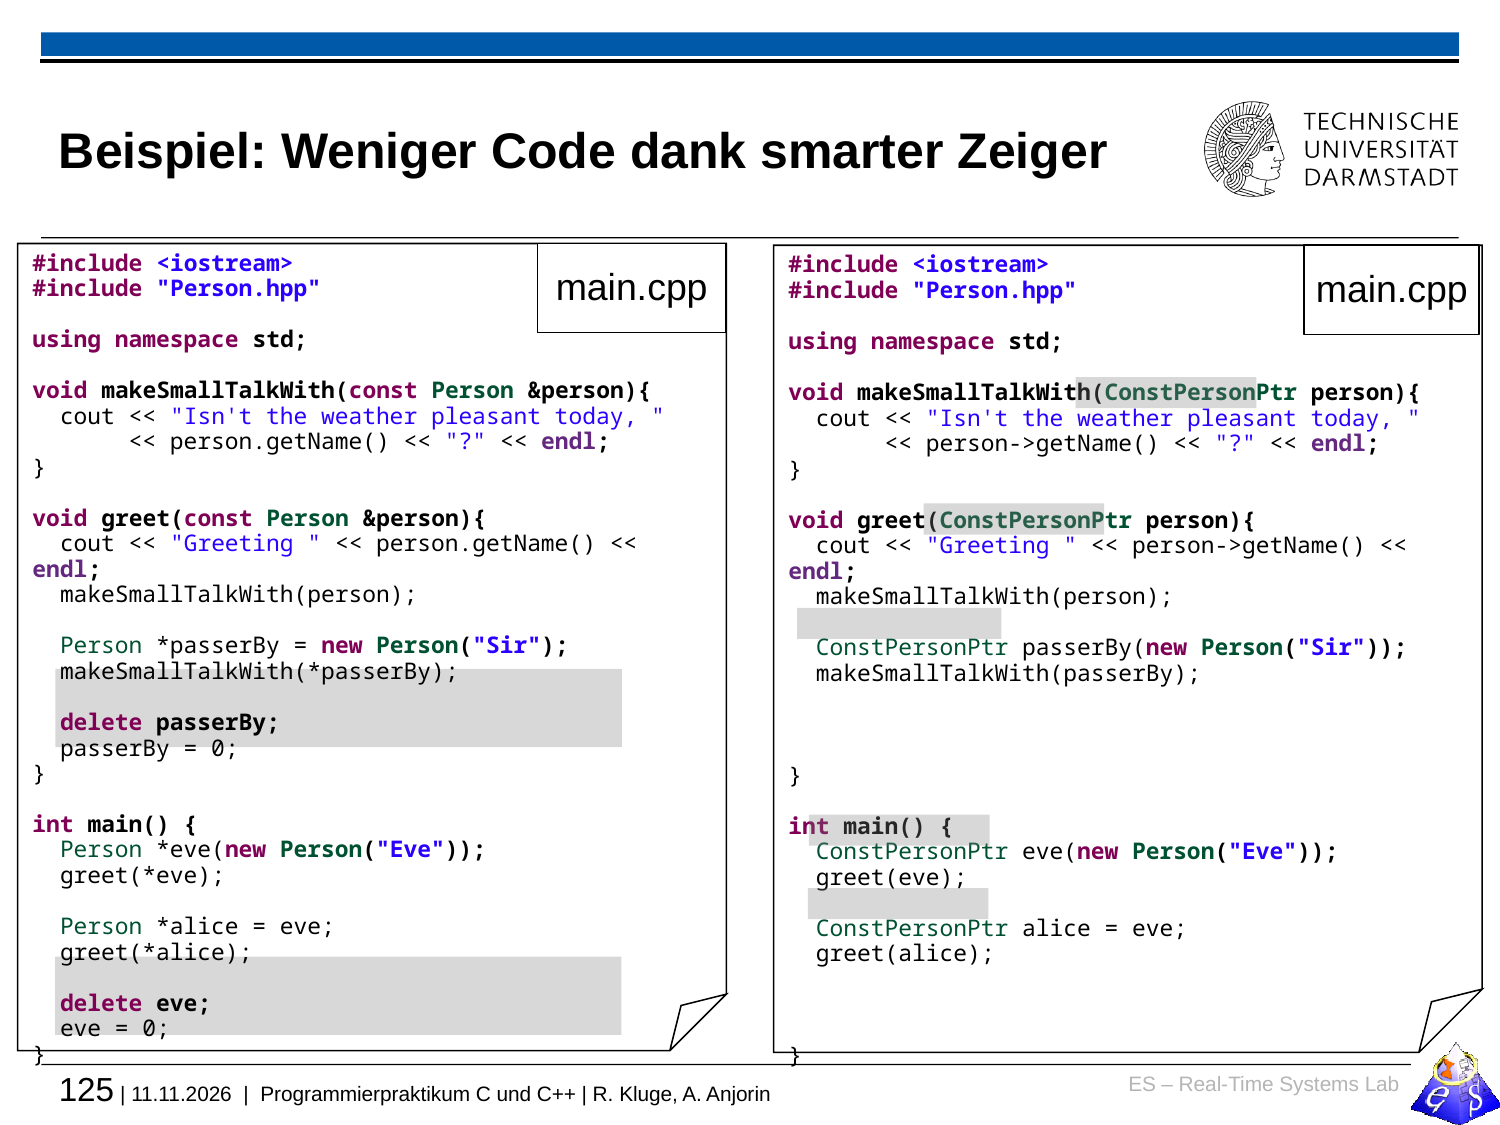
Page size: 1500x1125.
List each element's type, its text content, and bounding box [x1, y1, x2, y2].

picture [1187, 84, 1483, 214]
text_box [17, 243, 727, 1051]
picture [1411, 1041, 1500, 1125]
title Beispiel: Weniger Code dank smarter Zeiger [58, 80, 1187, 218]
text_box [773, 244, 1483, 1053]
